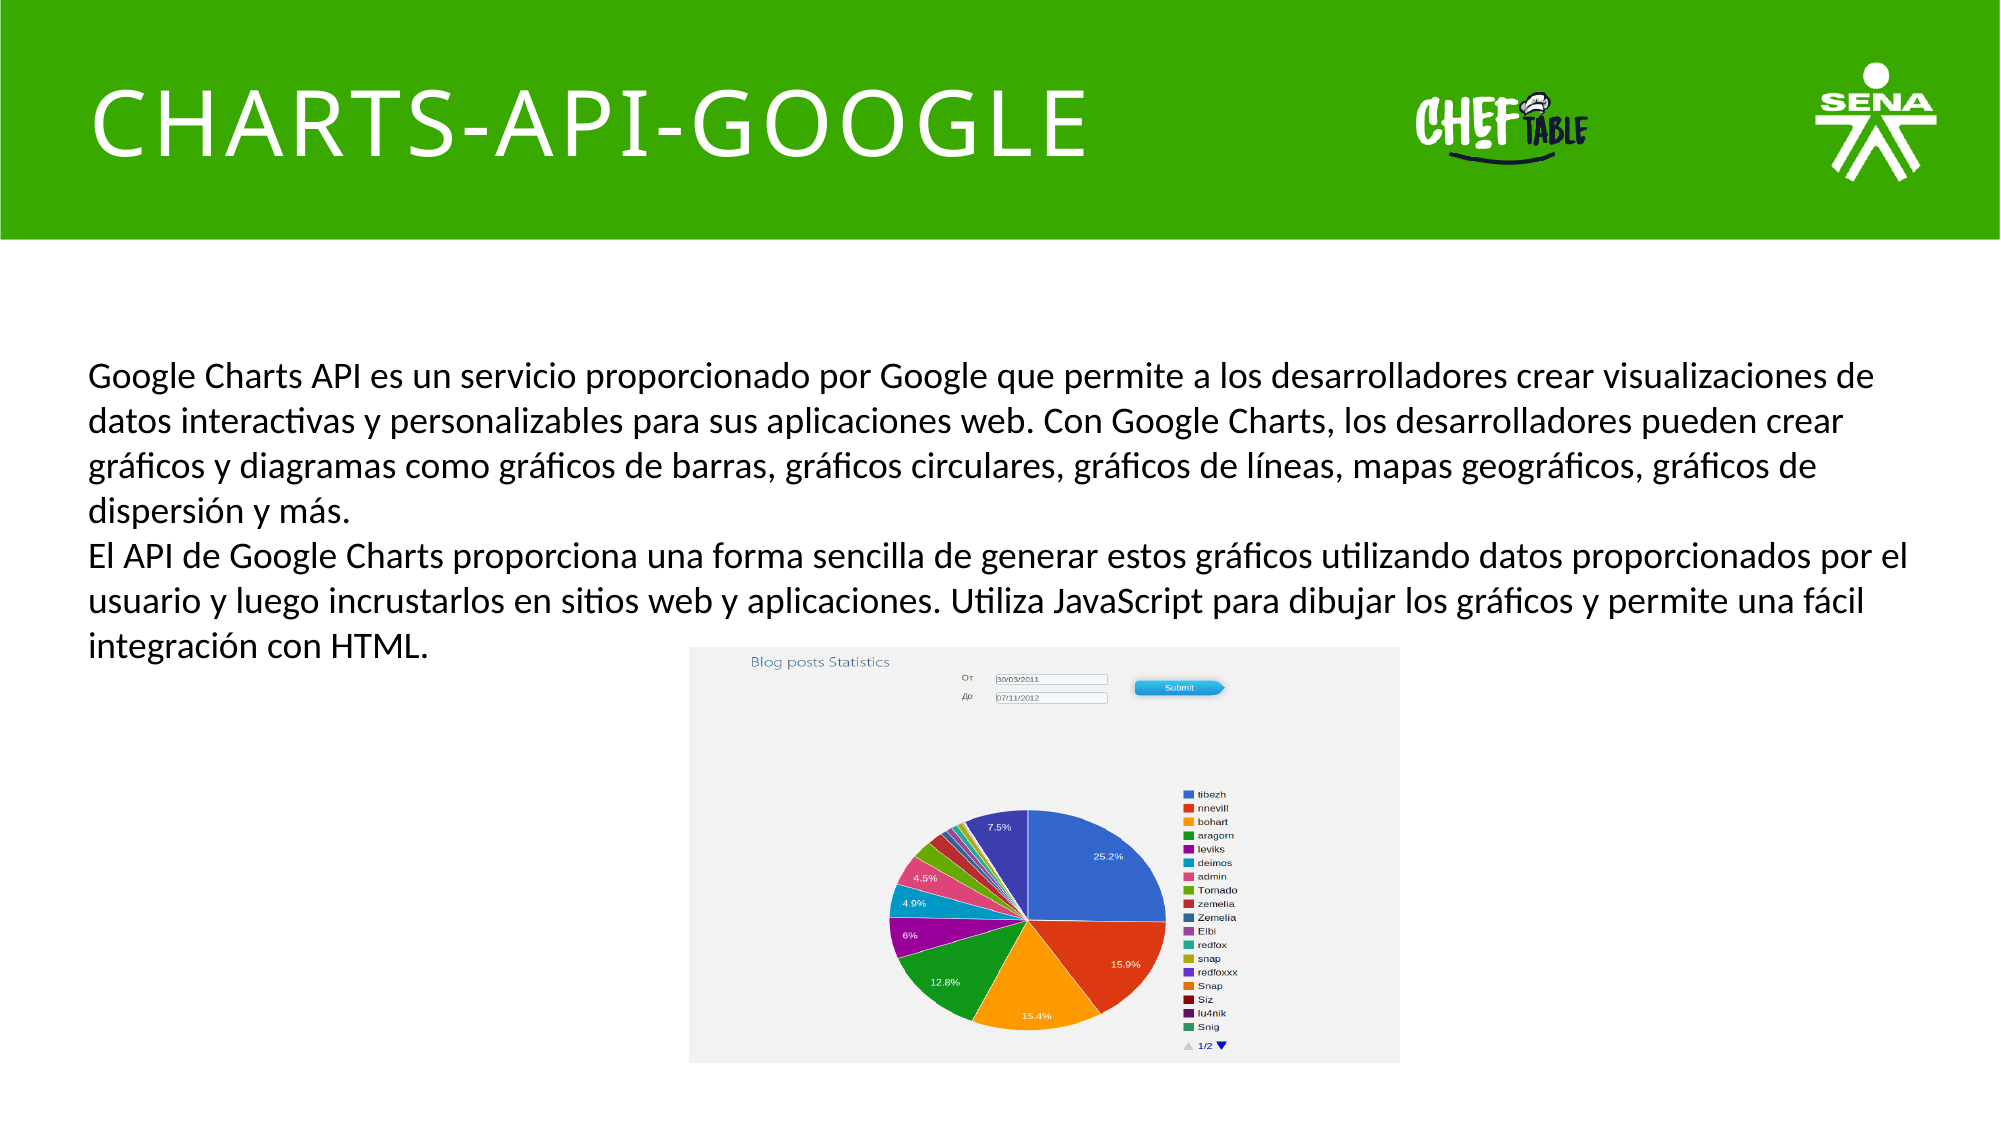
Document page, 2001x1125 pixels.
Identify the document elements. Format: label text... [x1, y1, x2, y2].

title CHARTS-API-GOOGLE [87, 62, 1132, 253]
picture [689, 647, 1401, 1063]
text_box [0, 0, 2000, 240]
picture [1399, 74, 1601, 170]
text_box Google Charts API es un servicio proporcionado por Google que permite a los desarrolladores crear visualizaciones de datos interactivas y personalizables para sus aplicaciones web. Con Google Charts, los desarrolladores pueden crear gráficos y diagramas como gráficos de barras, gráficos circulares, gráficos de líneas, mapas geográficos, gráficos de dispersión y más. El API de Google Charts proporciona una forma sencilla de generar estos gráficos utilizando datos proporcionados por el usuario y luego incrustarlos en sitios web y aplicaciones. Utiliza JavaScript para dibujar los gráficos y permite una fácil integración con HTML. [88, 264, 1911, 717]
